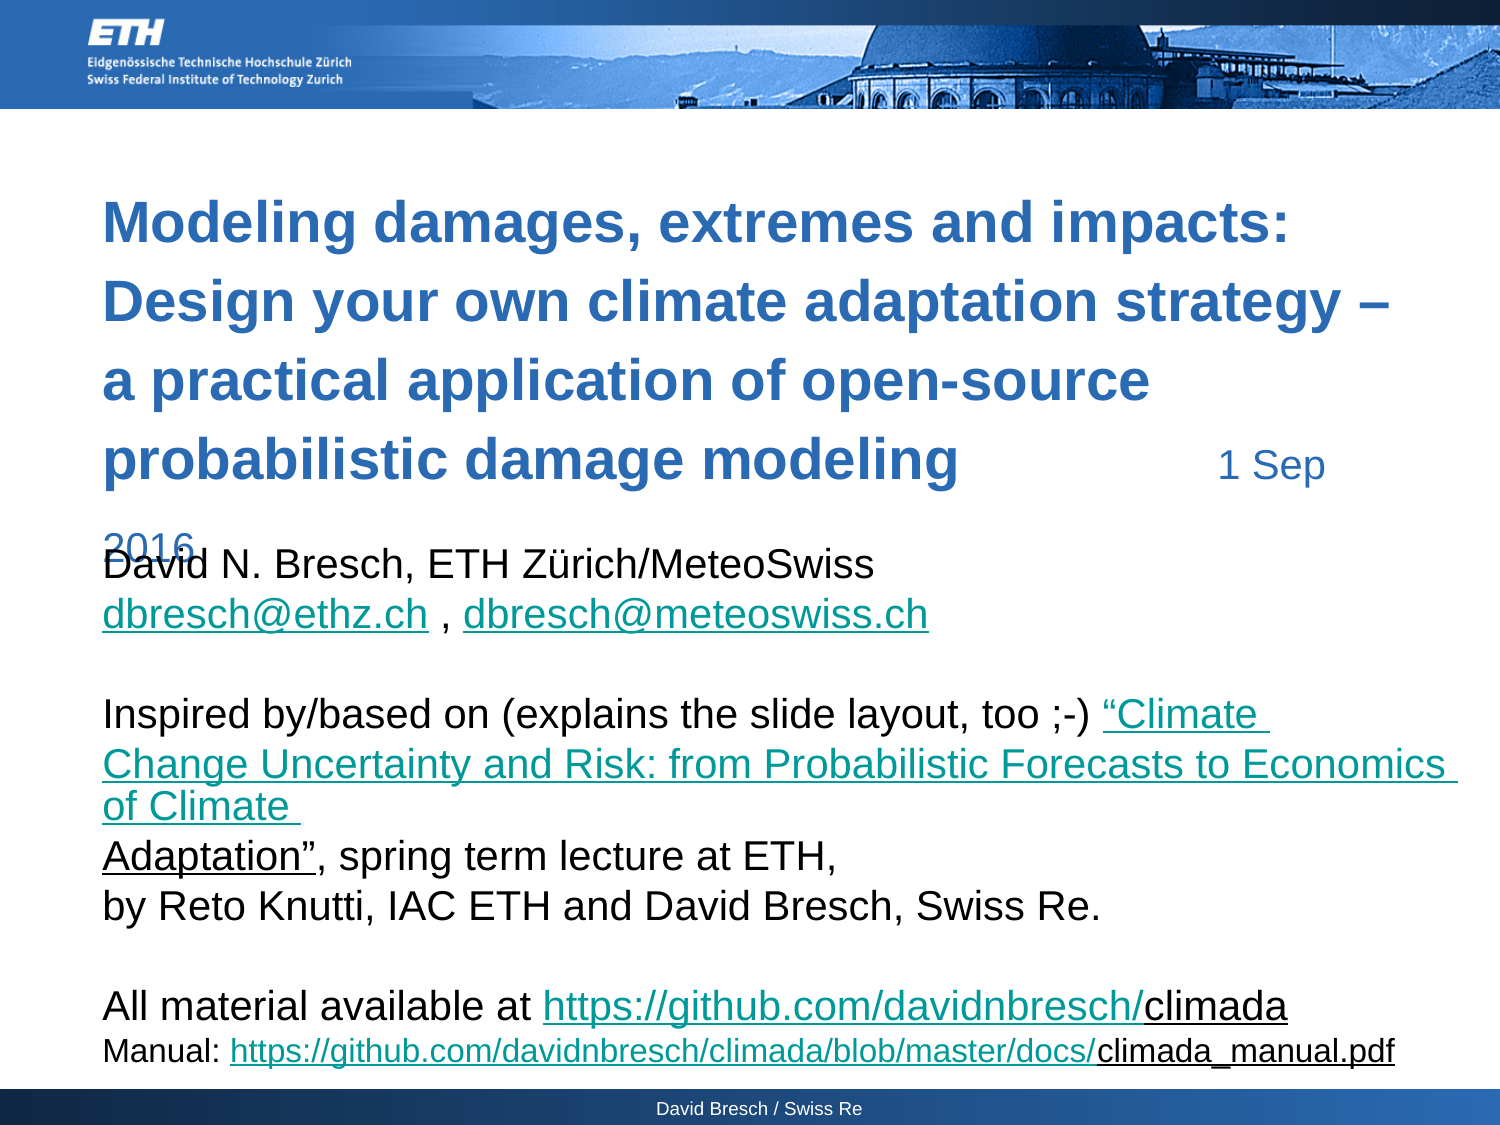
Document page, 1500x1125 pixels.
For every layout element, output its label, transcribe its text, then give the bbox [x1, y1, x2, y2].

text_box Modeling damages, extremes and impacts: Design your own climate adaptation strategy – a practical application of open-source probabilistic damage modeling 1 Sep 2016 [87, 167, 1446, 343]
text_box David N. Bresch, ETH Zürich/MeteoSwiss dbresch@ethz.ch , dbresch@meteoswiss.ch Inspired by/based on (explains the slide layout, too ;-) “Climate Change Uncertainty and Risk: from Probabilistic Forecasts to Economics of Climate Adaptation”, spring term lecture at ETH, by Reto Knutti, IAC ETH and David Bresch, Swiss Re. All material available at https://github.com/davidnbresch/climada Manual: https://github.com/davidnbresch/climada/blob/master/docs/climada_manual.pdf [87, 529, 1478, 723]
picture [0, 0, 1500, 109]
